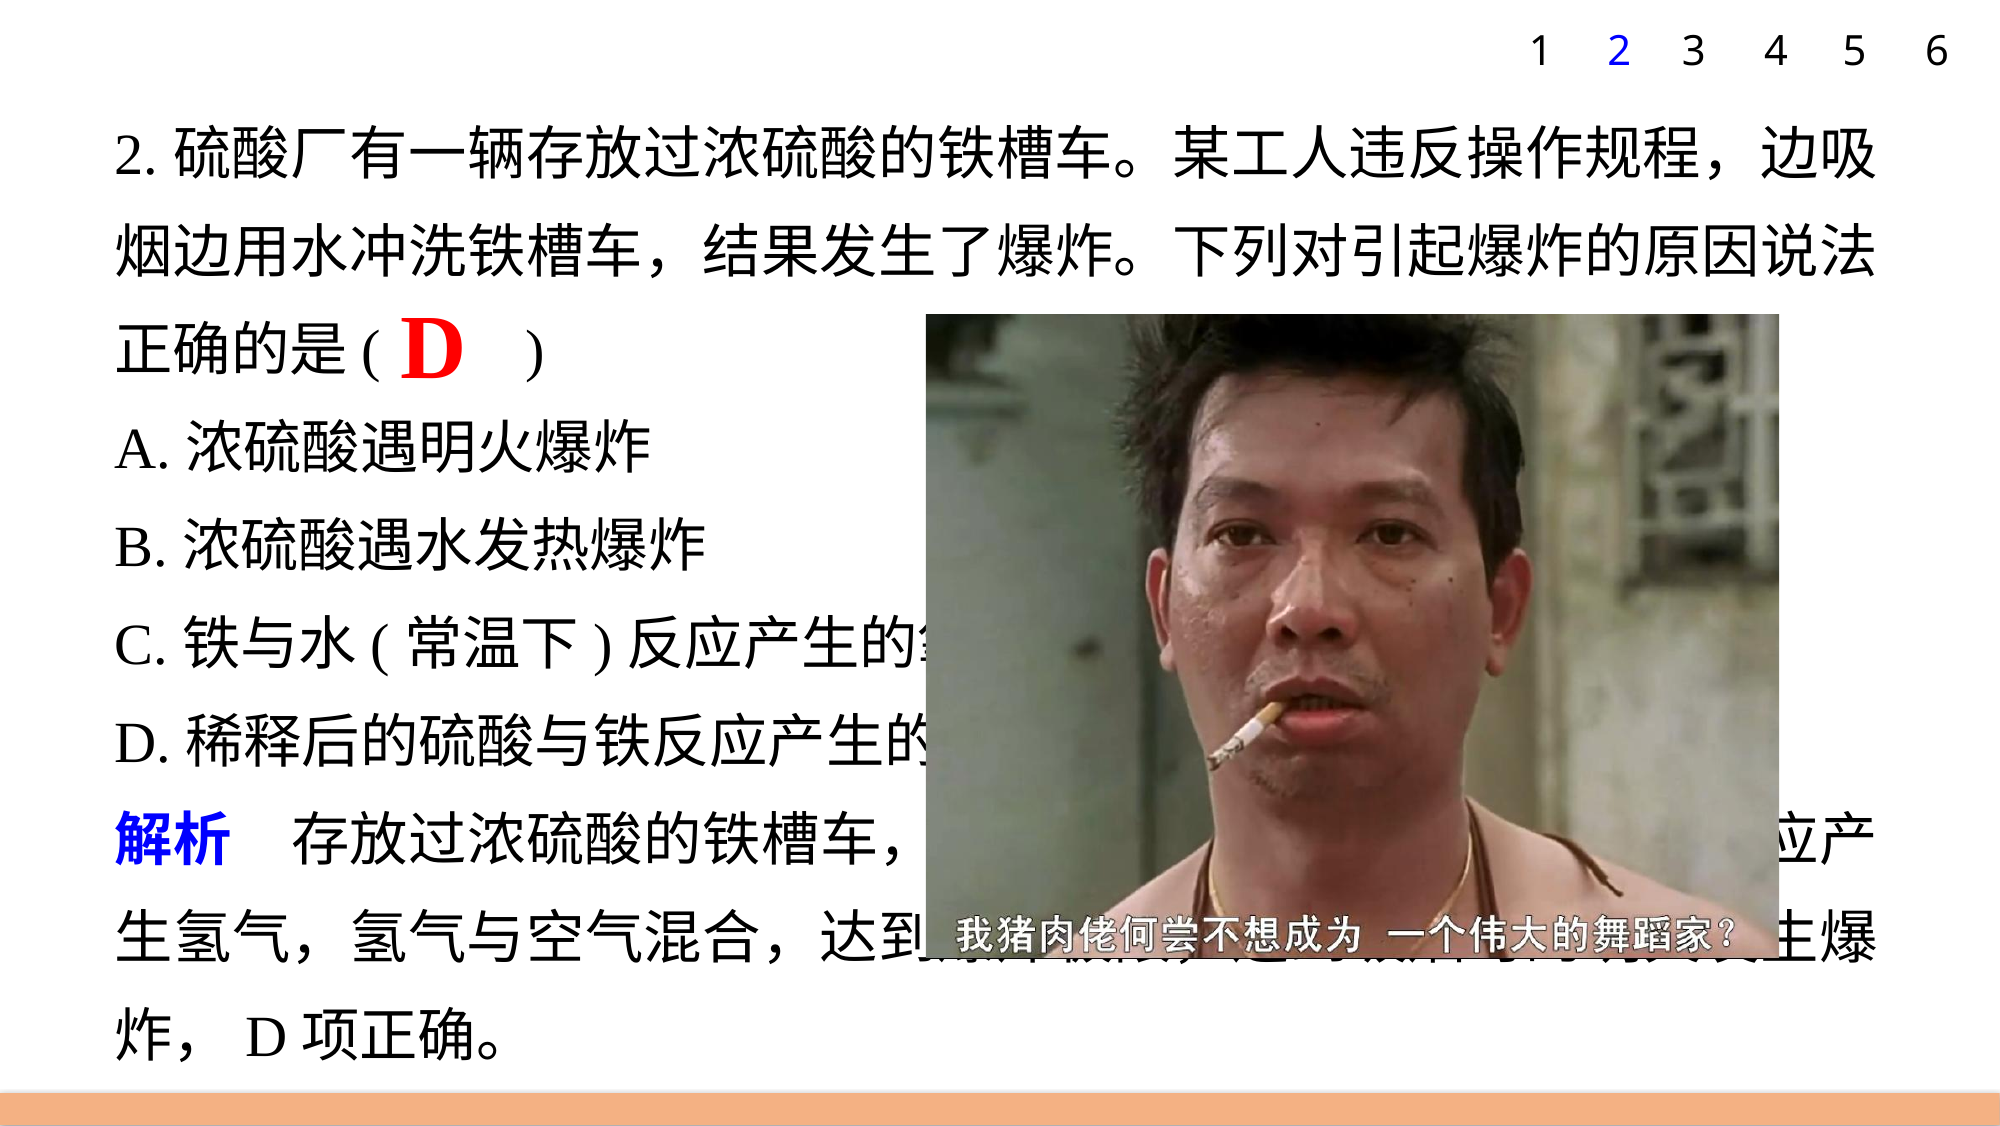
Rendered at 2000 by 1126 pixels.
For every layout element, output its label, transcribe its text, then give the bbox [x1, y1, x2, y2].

text_box [0, 1092, 2000, 1126]
text_box 1 [1507, 1, 1573, 97]
text_box 4 [1743, 1, 1809, 97]
text_box 6 [1904, 1, 1970, 97]
text_box D [386, 279, 483, 404]
text_box 2 [1590, 1, 1652, 97]
text_box 5 [1821, 1, 1887, 97]
text_box 2.硫酸厂有一辆存放过浓硫酸的铁槽车。某工人违反操作规程，边吸烟边用水冲洗铁槽车，结果发生了爆炸。下列对引起爆炸的原因说法正确的是( ) A.浓硫酸遇明火爆炸 B.浓硫酸遇水发热爆炸 C.铁与水(常温下)反应产生的氧化物爆炸 D.稀释后的硫酸与铁反应产生的氢气在空气中遇明火而爆炸 解析 存放过浓硫酸的铁槽车，用水冲洗，稀释后的硫酸与铁反应产生氢气，氢气与空气混合，达到爆炸极限，遇到吸烟时的明火发生爆炸，D项正确。 [94, 78, 1898, 1079]
text_box 3 [1668, 1, 1726, 97]
picture [925, 314, 1780, 959]
